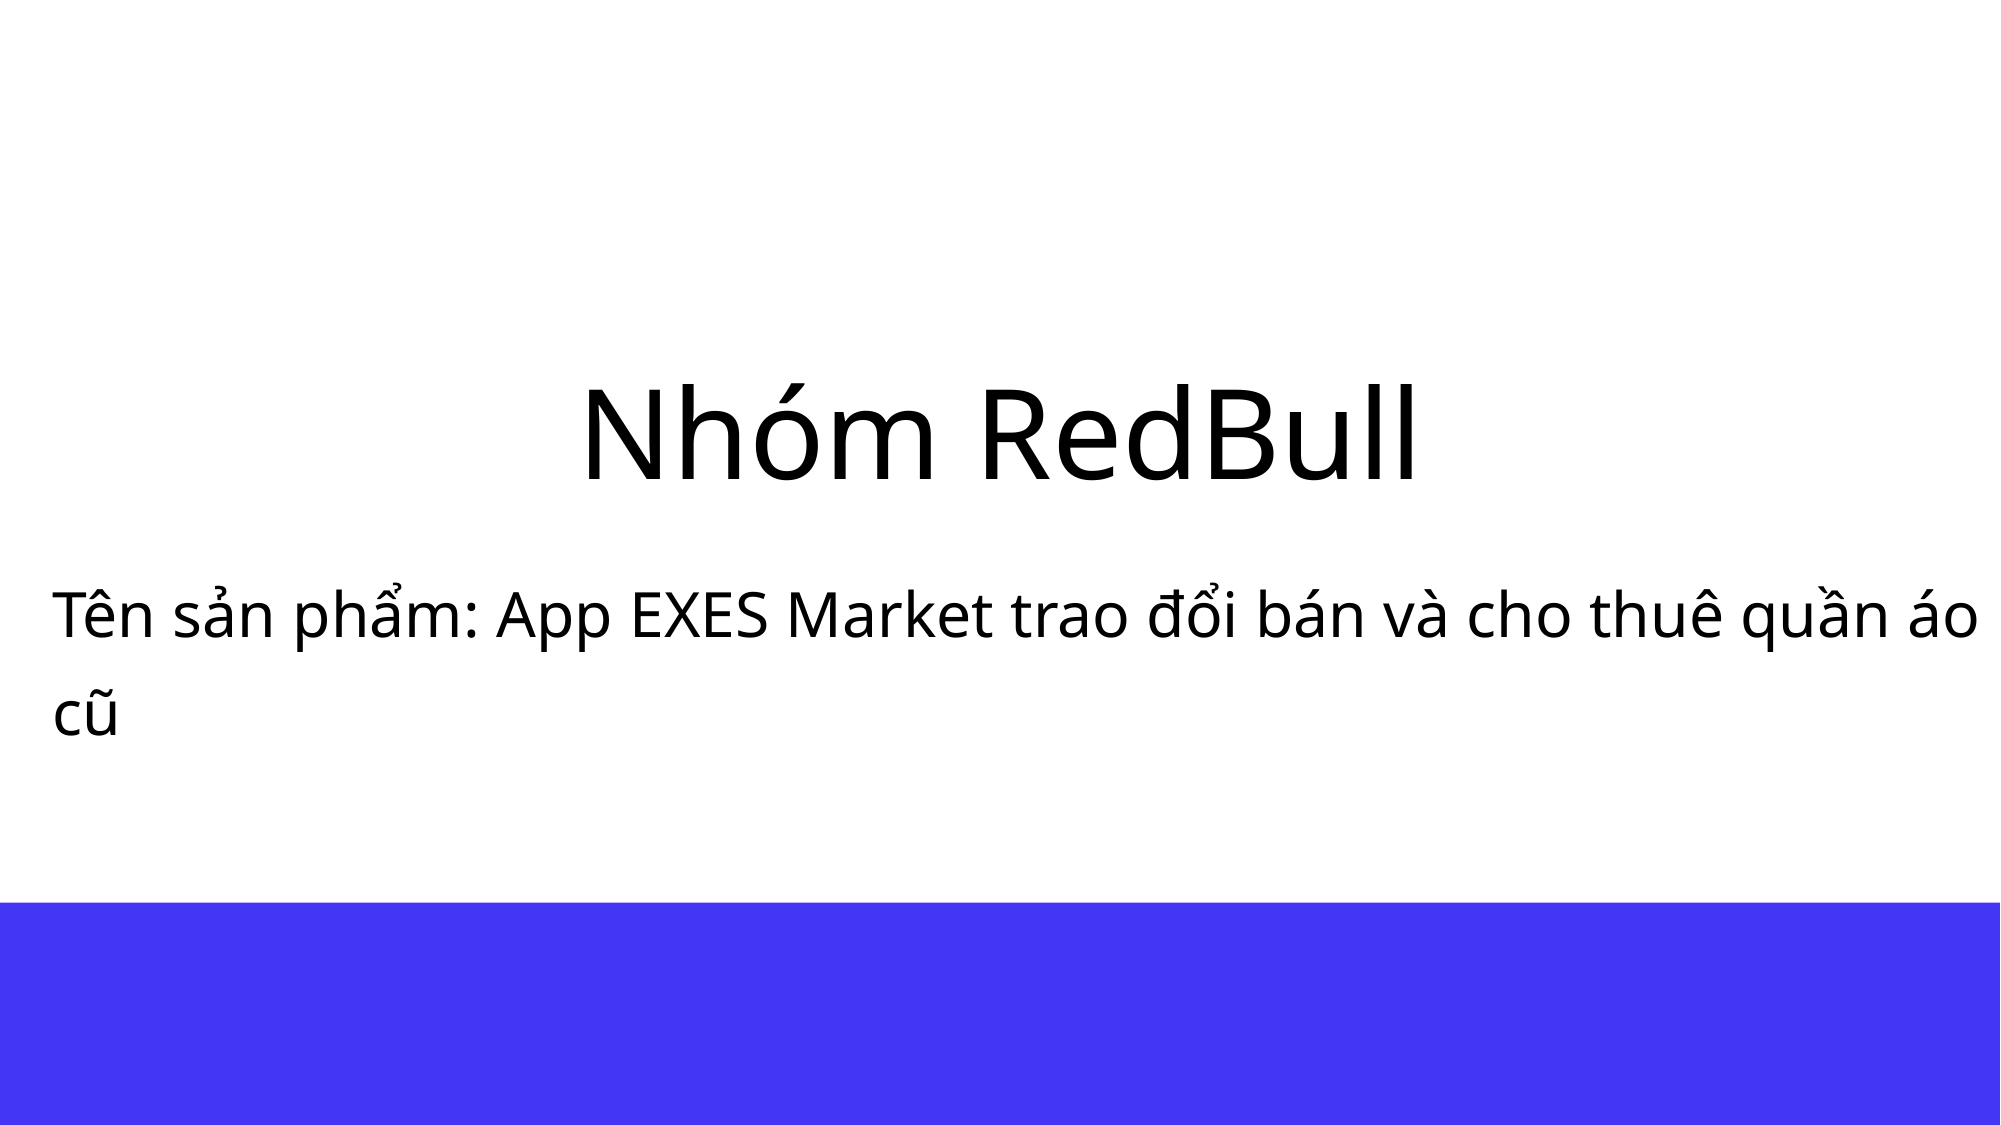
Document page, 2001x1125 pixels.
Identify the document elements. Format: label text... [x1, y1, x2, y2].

text_box Nhóm RedBull [526, 384, 1474, 505]
text_box Tên sản phẩm: App EXES Market trao đổi bán và cho thuê quần áo cũ [37, 537, 2000, 658]
text_box [0, 902, 2000, 1125]
